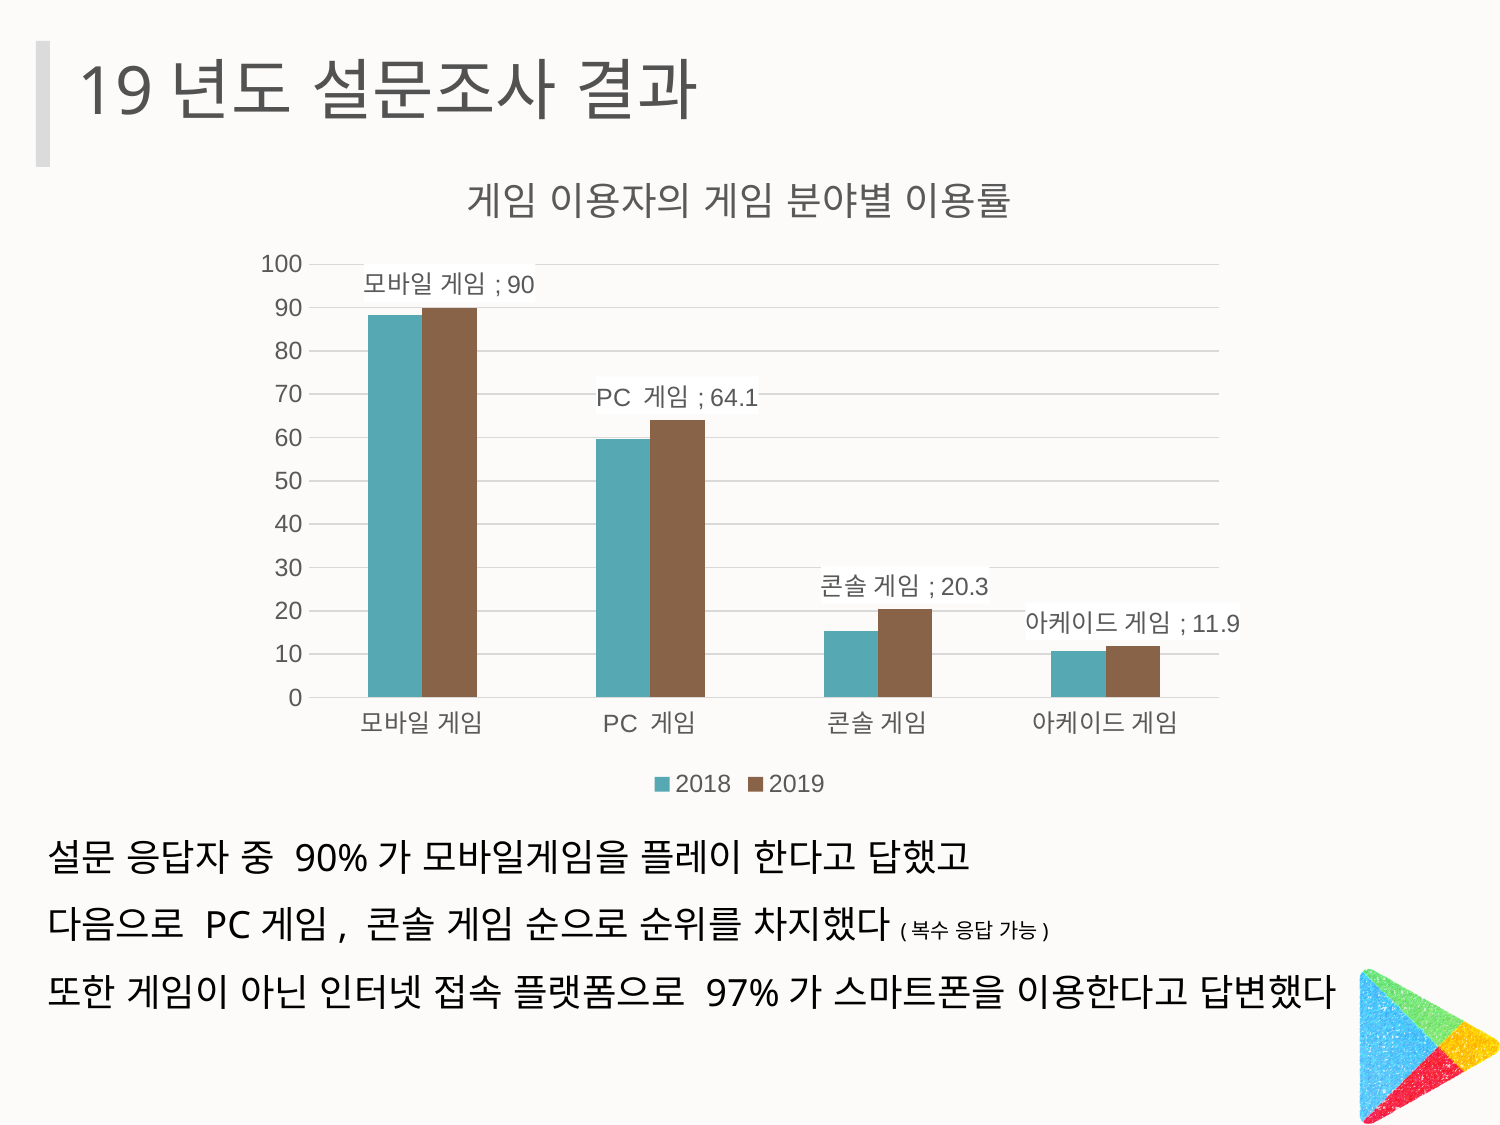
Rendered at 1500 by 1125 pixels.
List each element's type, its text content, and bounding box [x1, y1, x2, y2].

picture [1359, 968, 1500, 1124]
text_box 19년도 설문조사 결과 [62, 40, 715, 136]
text_box 설문 응답자 중 90%가 모바일게임을 플레이 한다고 답했고 다음으로 PC게임, 콘솔 게임 순으로 순위를 차지했다(복수 응답 가능) 또한 게임이 아닌 인터넷 접속 플랫폼으로 97%가 스마트폰을 이용한다고 답변했다 [32, 803, 1468, 1022]
chart [240, 136, 1241, 804]
